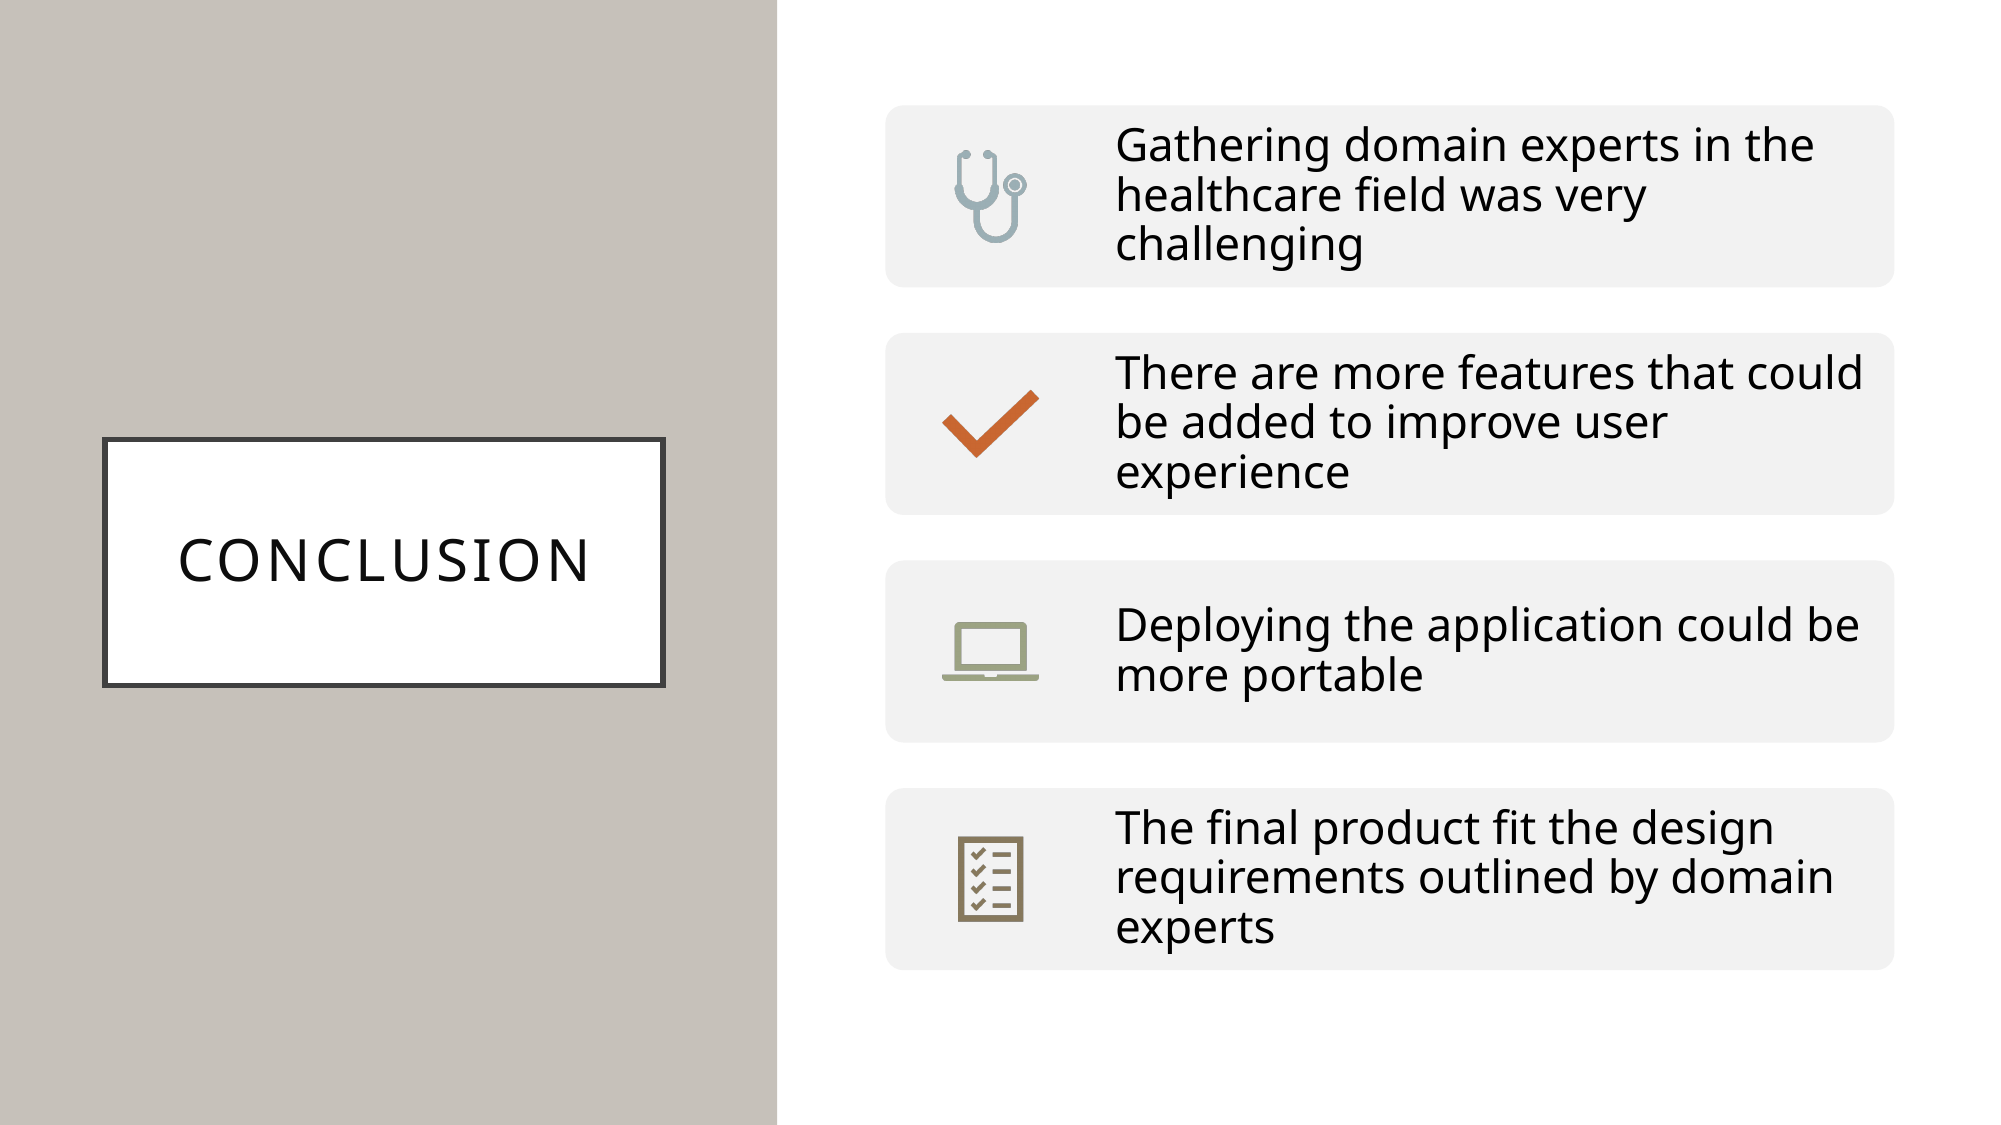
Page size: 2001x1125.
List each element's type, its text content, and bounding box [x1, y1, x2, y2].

text_box [779, 0, 2000, 1125]
text_box [0, 0, 778, 1125]
title conclusion [102, 437, 666, 688]
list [885, 104, 1895, 971]
